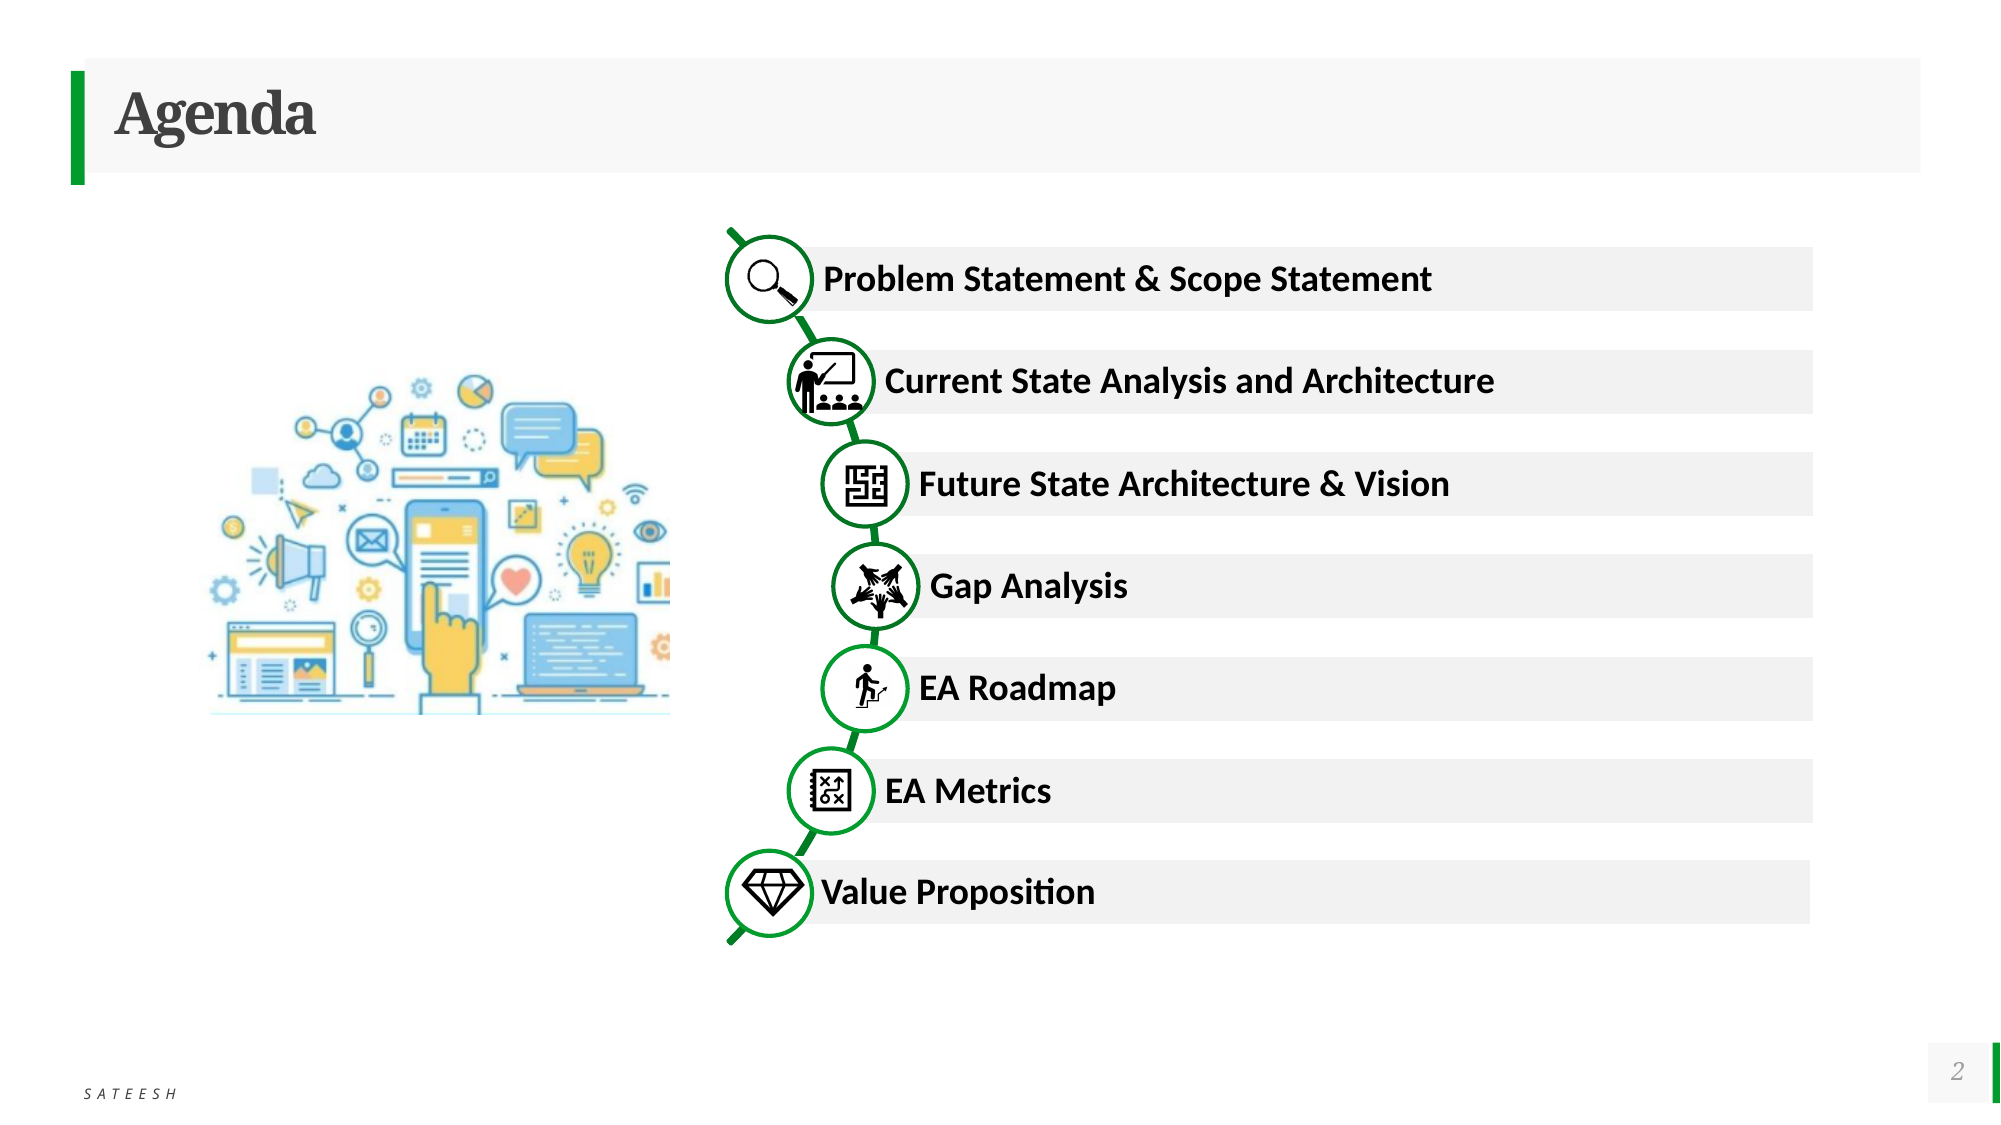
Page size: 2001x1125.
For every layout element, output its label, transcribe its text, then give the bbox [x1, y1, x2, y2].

picture [739, 858, 807, 926]
picture [849, 663, 894, 709]
picture [195, 368, 670, 715]
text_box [716, 210, 1826, 962]
title Agenda [84, 58, 1921, 173]
picture [799, 760, 860, 821]
picture [836, 456, 897, 516]
picture [849, 561, 909, 621]
picture [791, 343, 867, 420]
picture [745, 257, 801, 312]
slide_number 2 [1928, 1042, 1989, 1103]
